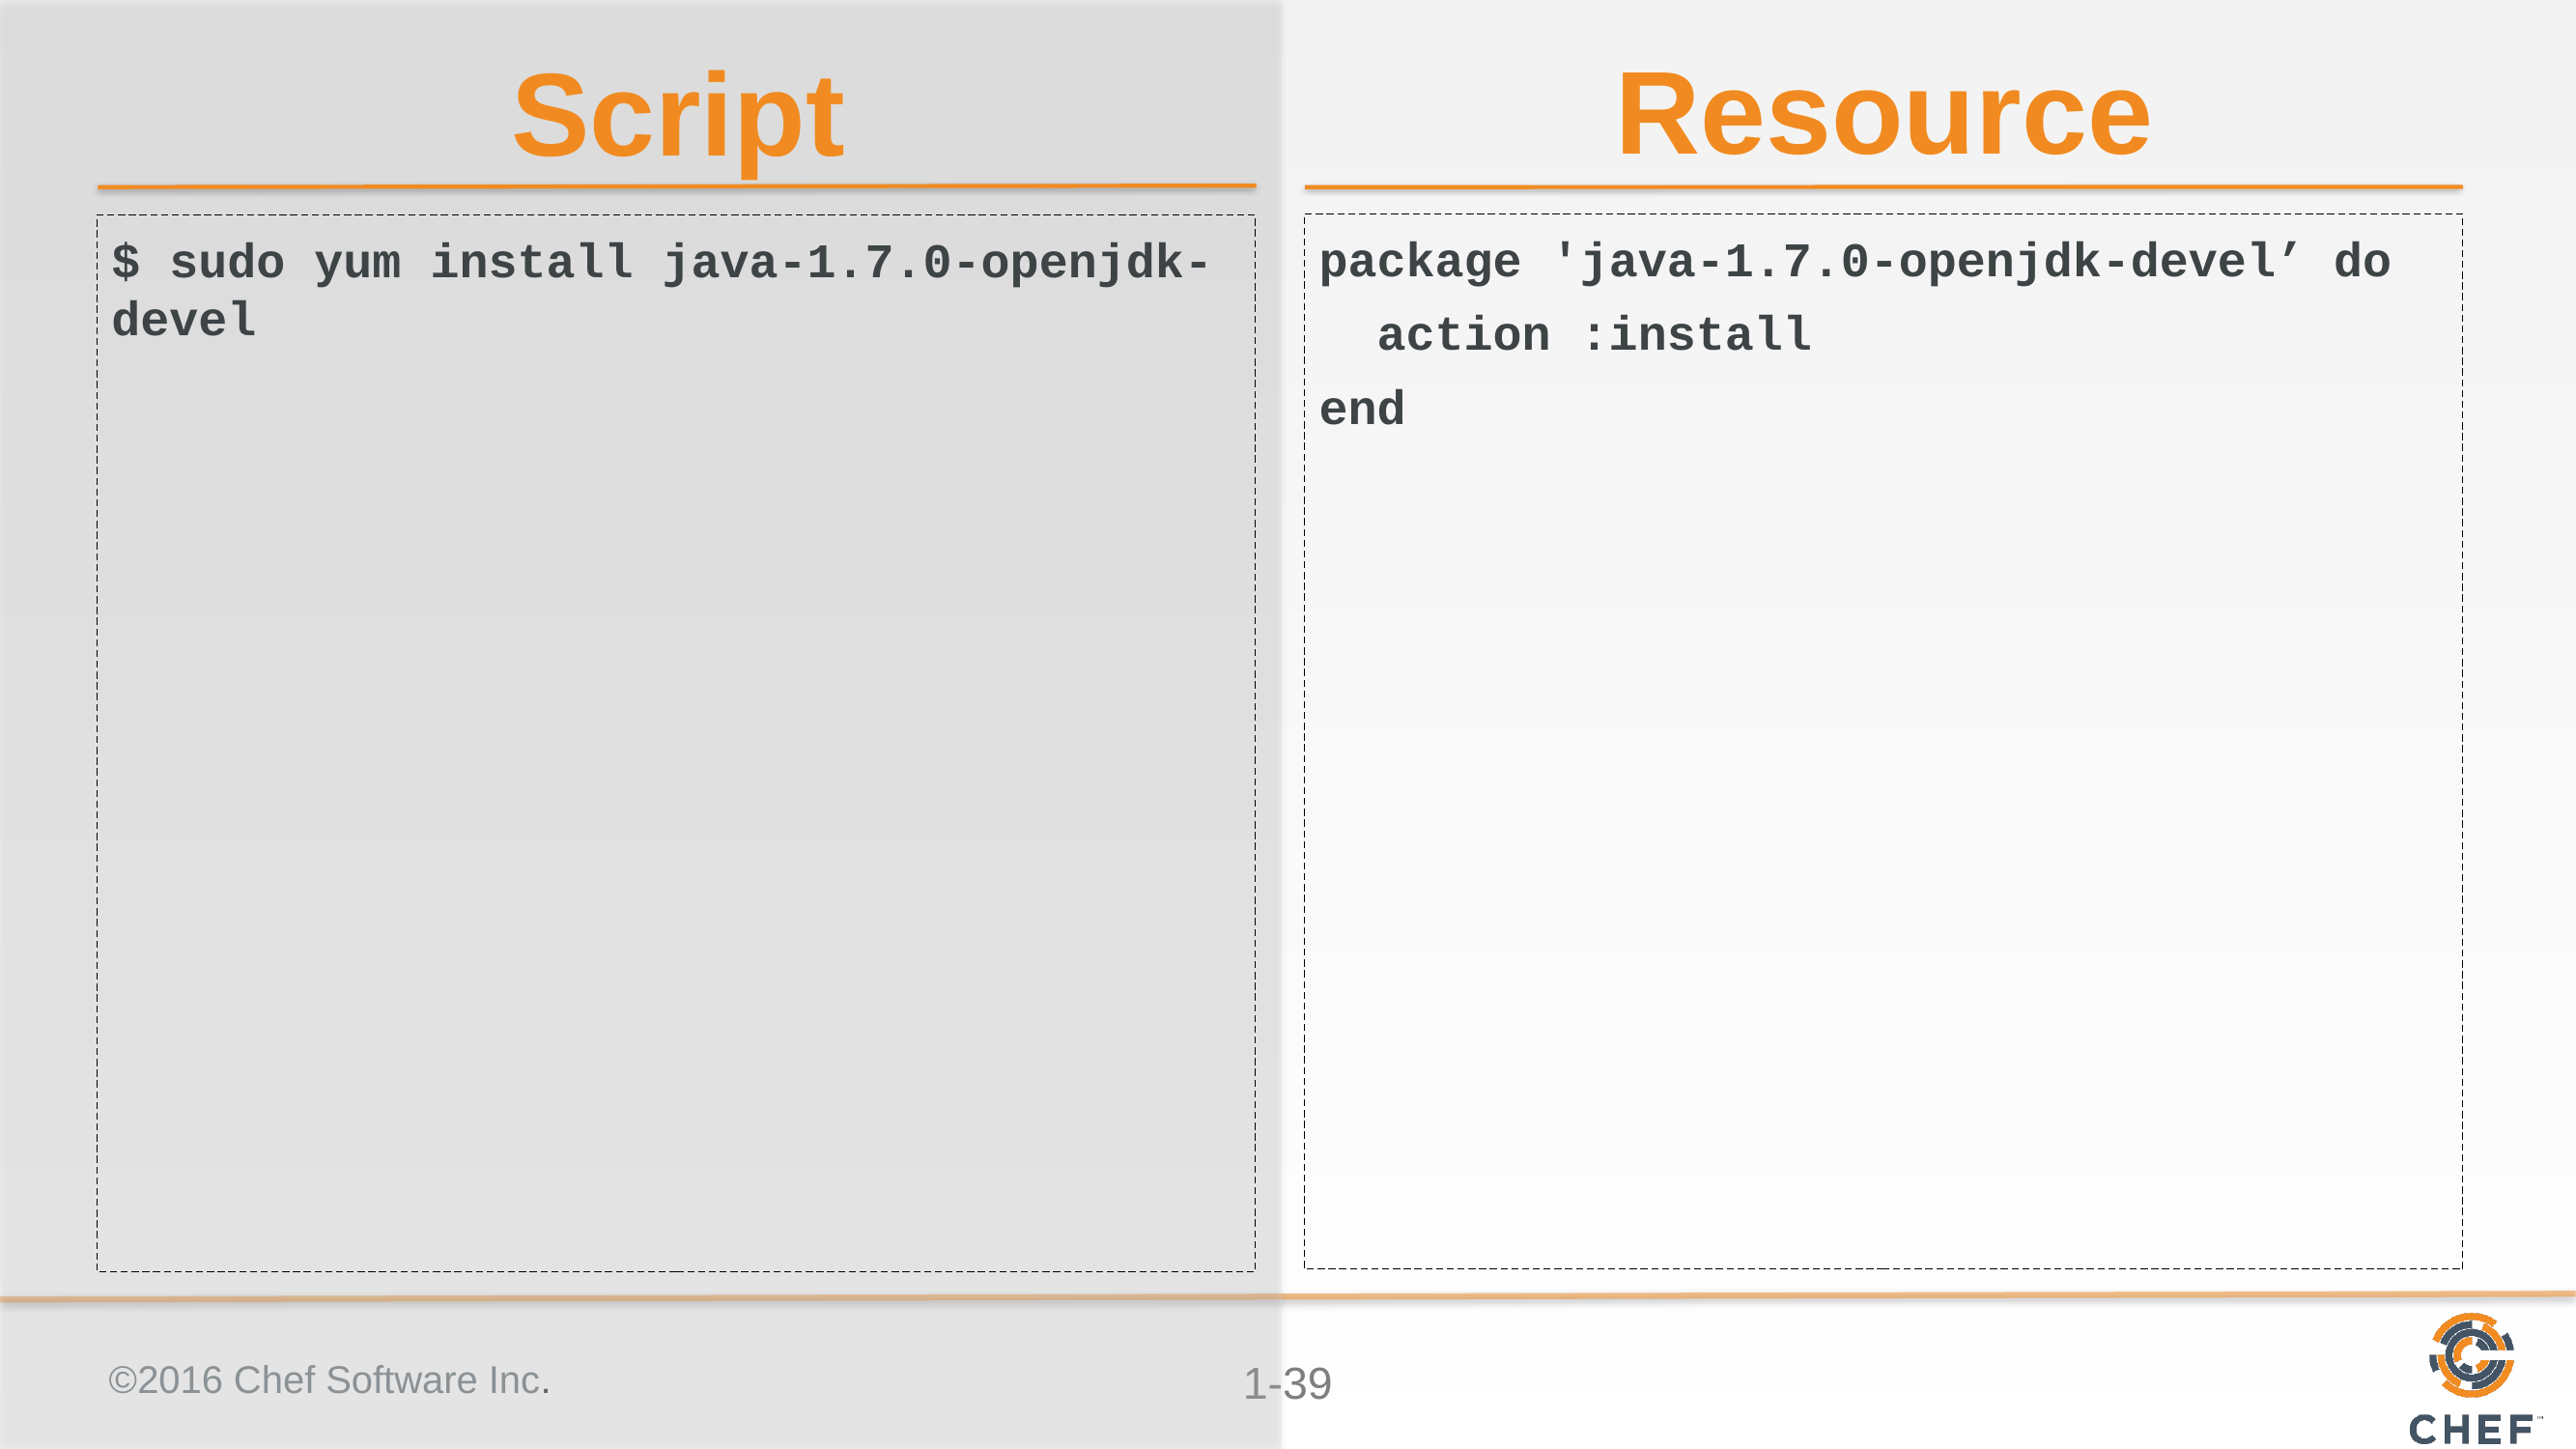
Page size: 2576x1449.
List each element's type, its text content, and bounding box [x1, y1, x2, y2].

picture [2399, 1297, 2551, 1449]
list $ sudo yum install java-1.7.0-openjdk-devel [97, 214, 1256, 1272]
list Script [94, 42, 1263, 176]
list package 'java-1.7.0-openjdk-devel’ do action :install end [1304, 213, 2463, 1269]
list Resource [1299, 41, 2469, 174]
